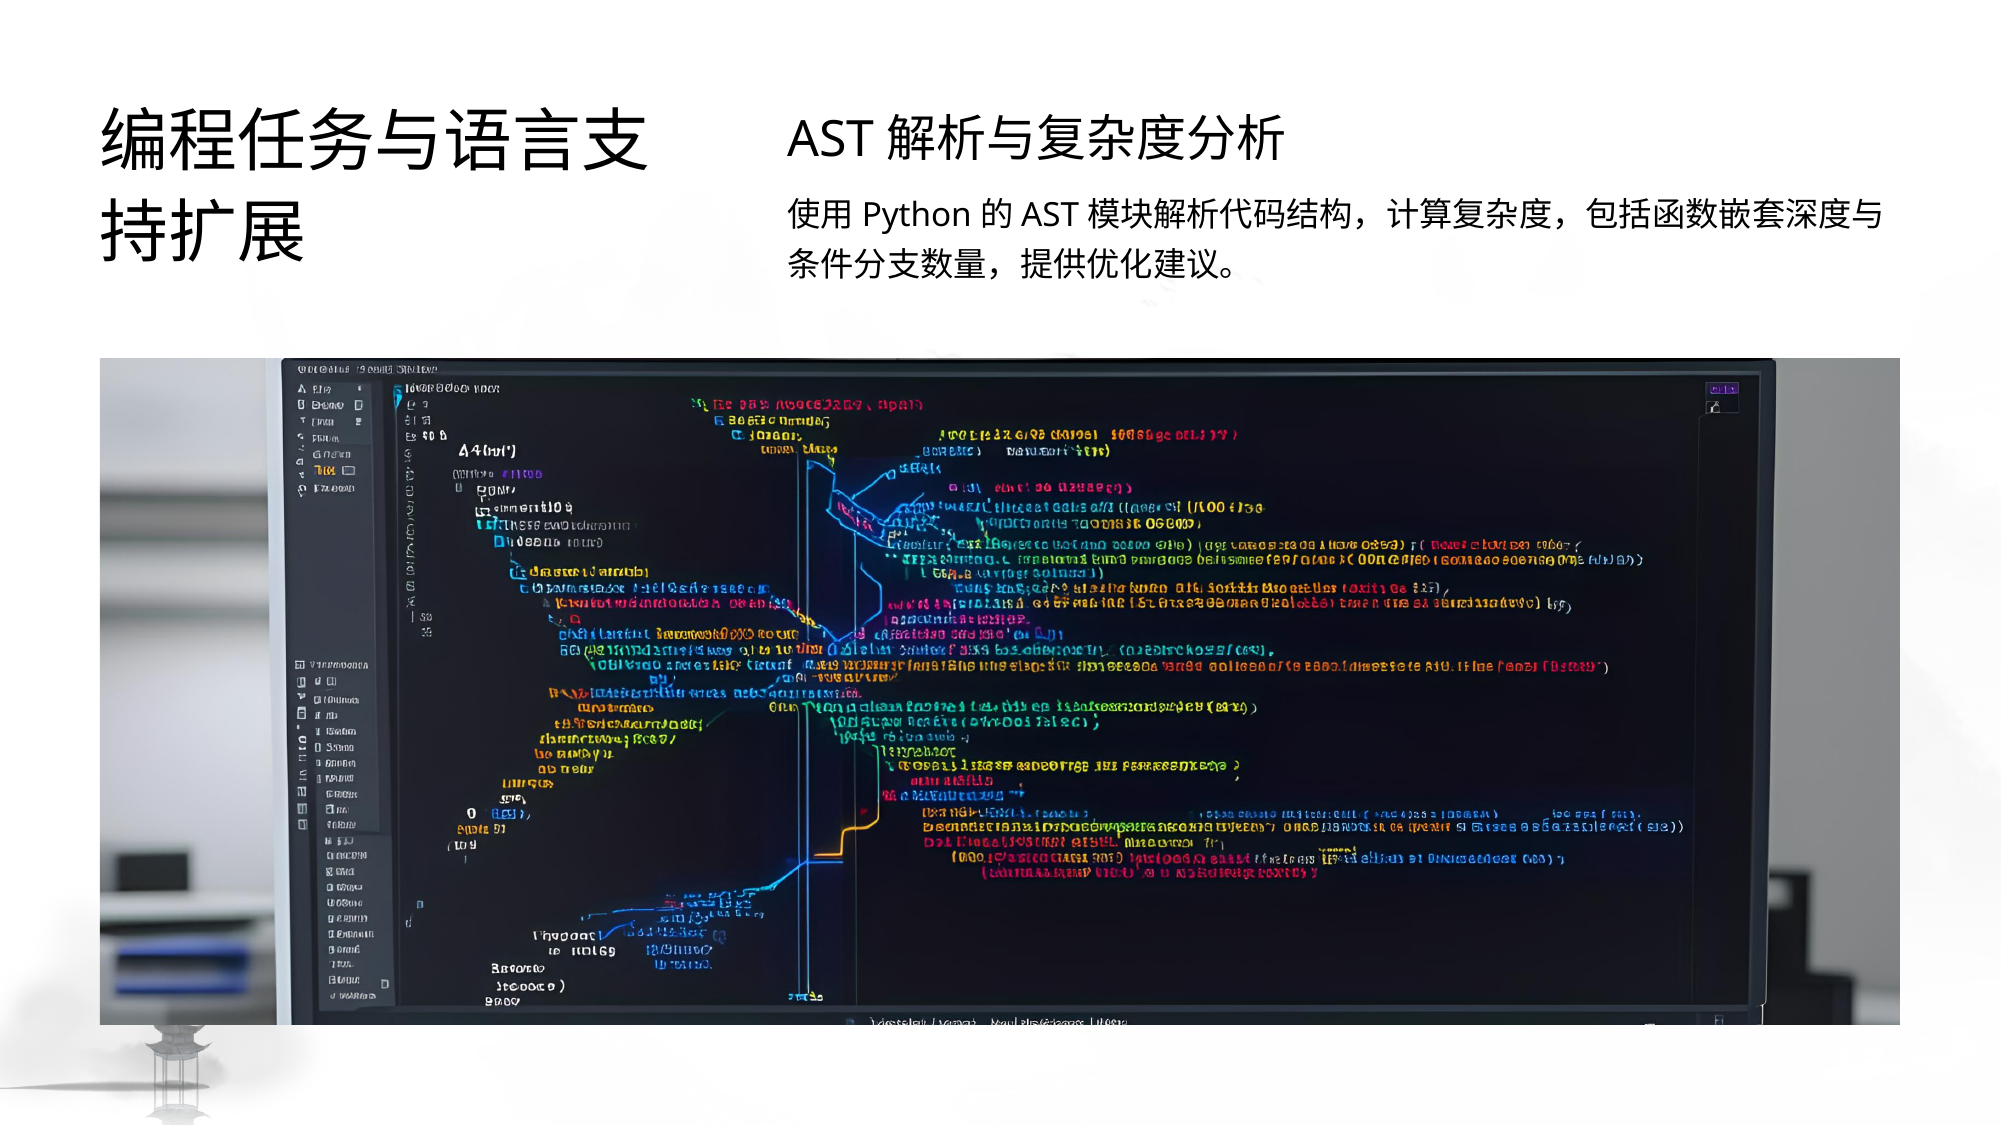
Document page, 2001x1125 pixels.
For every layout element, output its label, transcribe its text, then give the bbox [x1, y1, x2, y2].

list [99, 358, 1900, 1025]
title 编程任务与语言支持扩展 [99, 87, 663, 288]
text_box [762, 99, 1900, 284]
